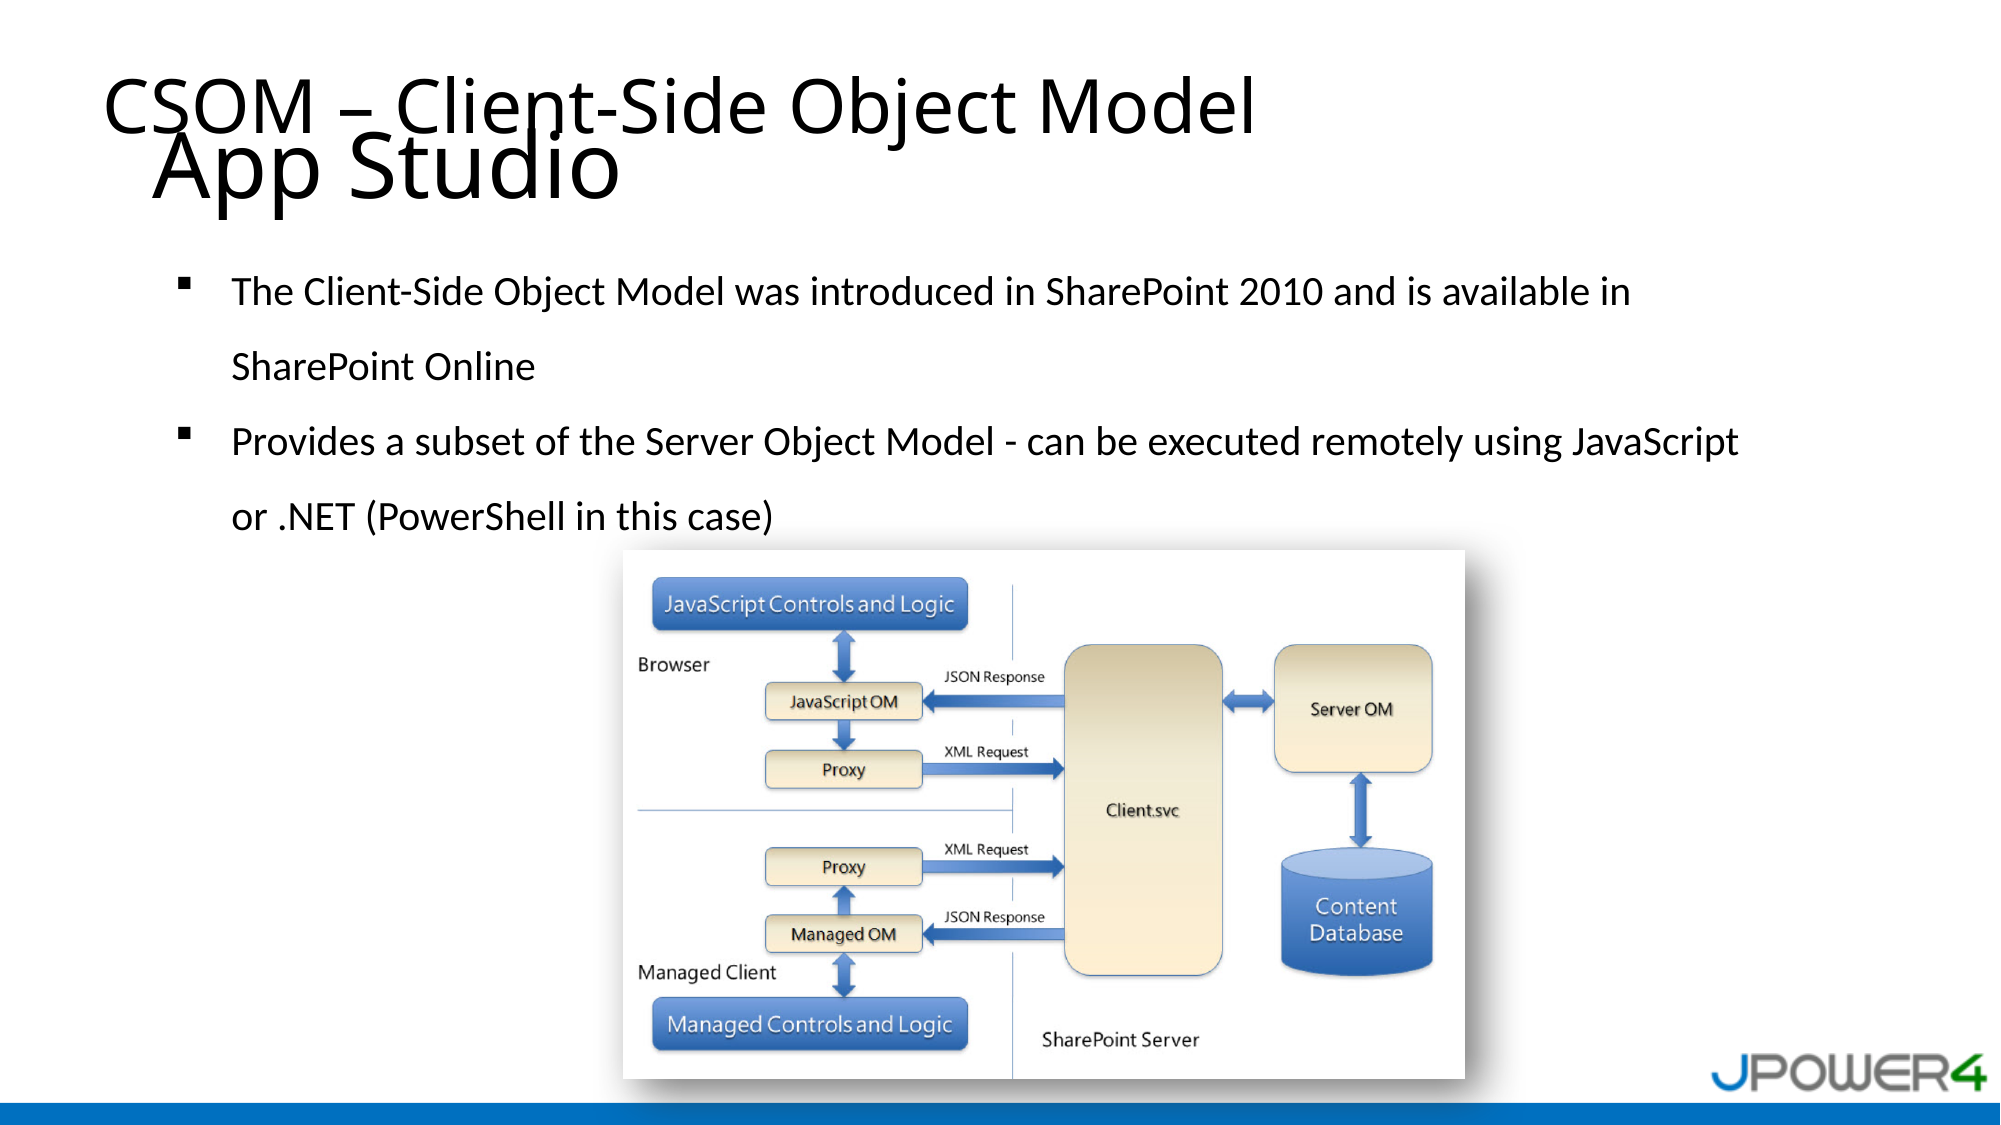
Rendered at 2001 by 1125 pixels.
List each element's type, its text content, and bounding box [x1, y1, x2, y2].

title App Studio [137, 172, 1863, 278]
text_box CSOM – Client-Side Object Model [87, 46, 2000, 172]
picture [623, 550, 1465, 1079]
text_box The Client-Side Object Model was introduced in SharePoint 2010 and is available in SharePoint Online Provides a subset of the Server Object Model - can be executed remotely using JavaScript or .NET (PowerShell in this case) [85, 231, 1834, 547]
picture [1706, 1052, 1992, 1097]
